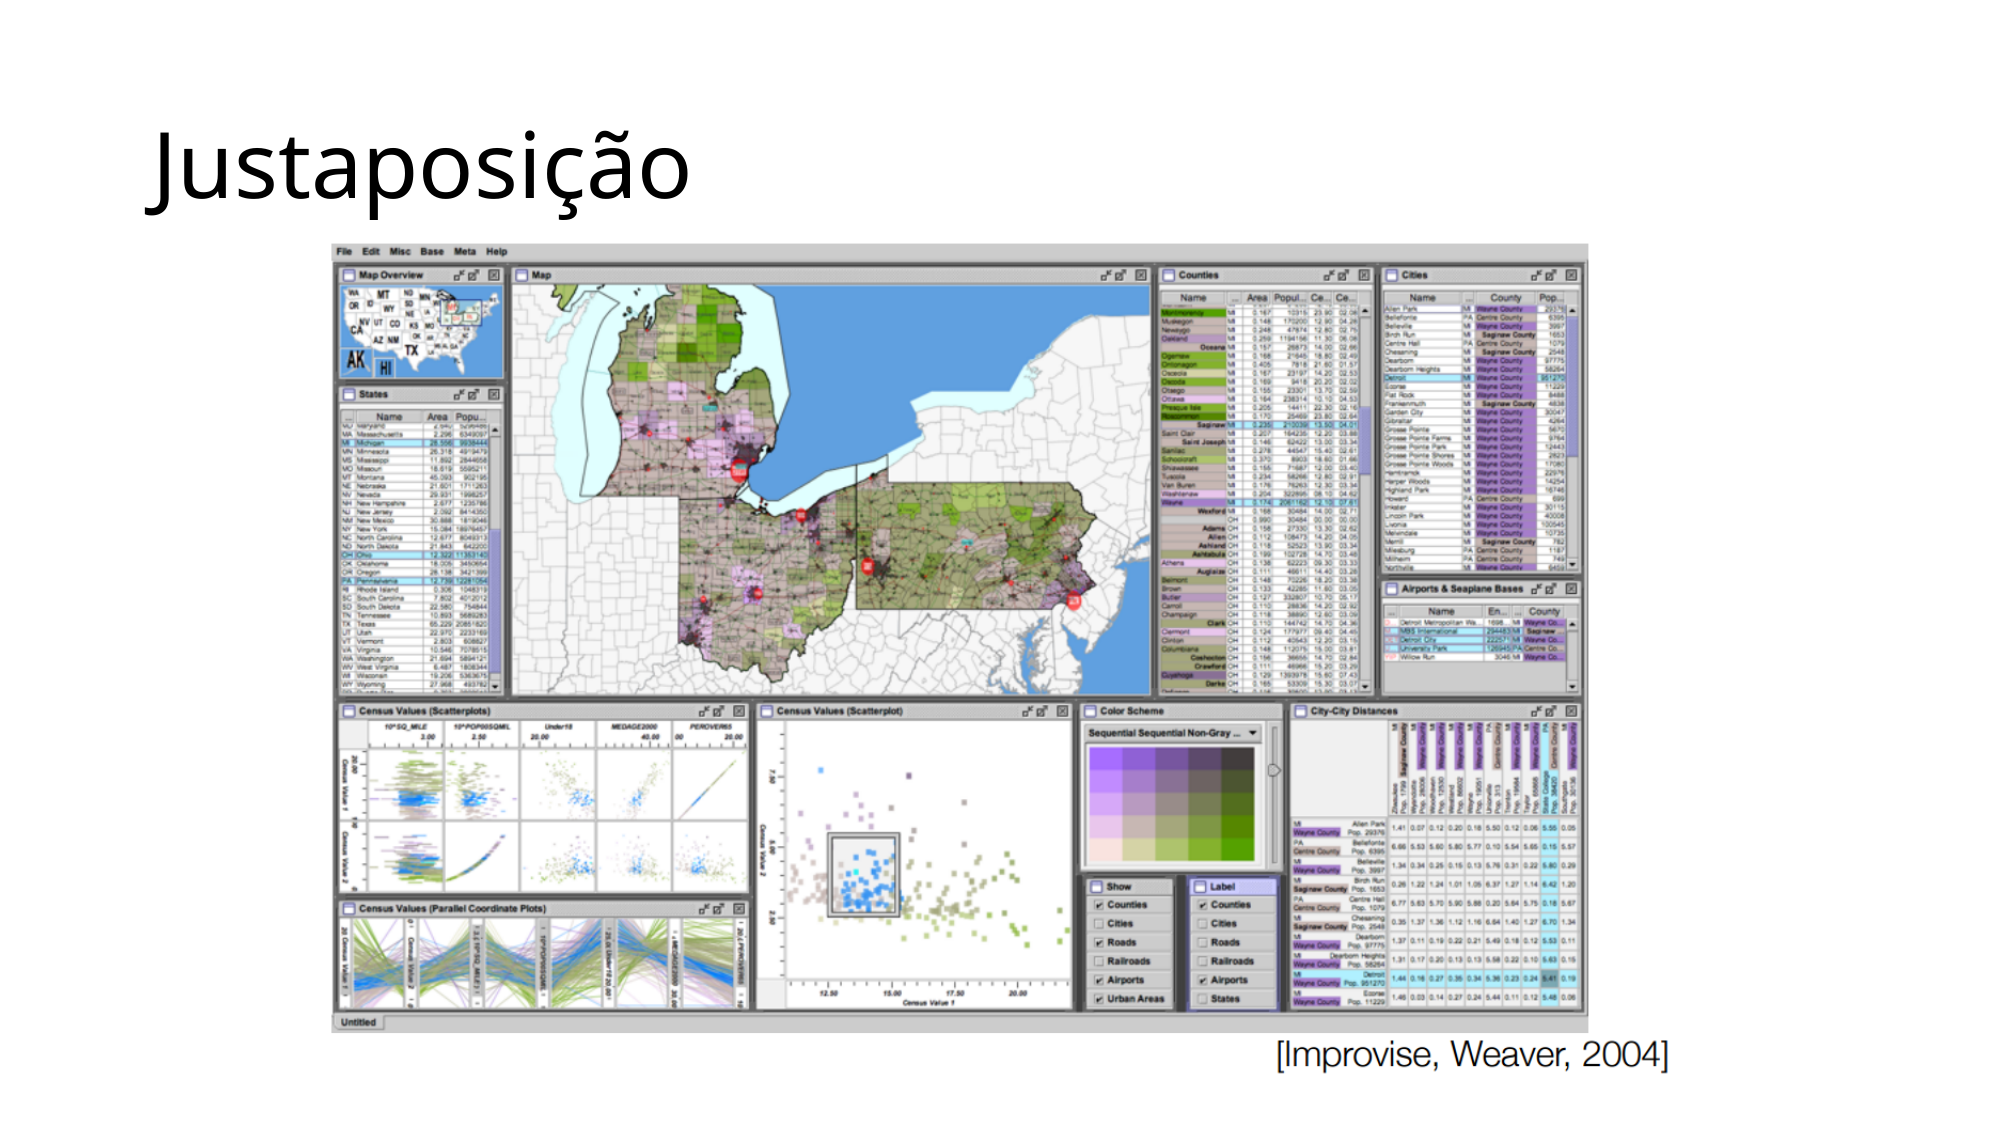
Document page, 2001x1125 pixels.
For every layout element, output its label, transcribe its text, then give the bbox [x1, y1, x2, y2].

picture [324, 234, 1676, 1079]
title Justaposição [137, 59, 1863, 278]
